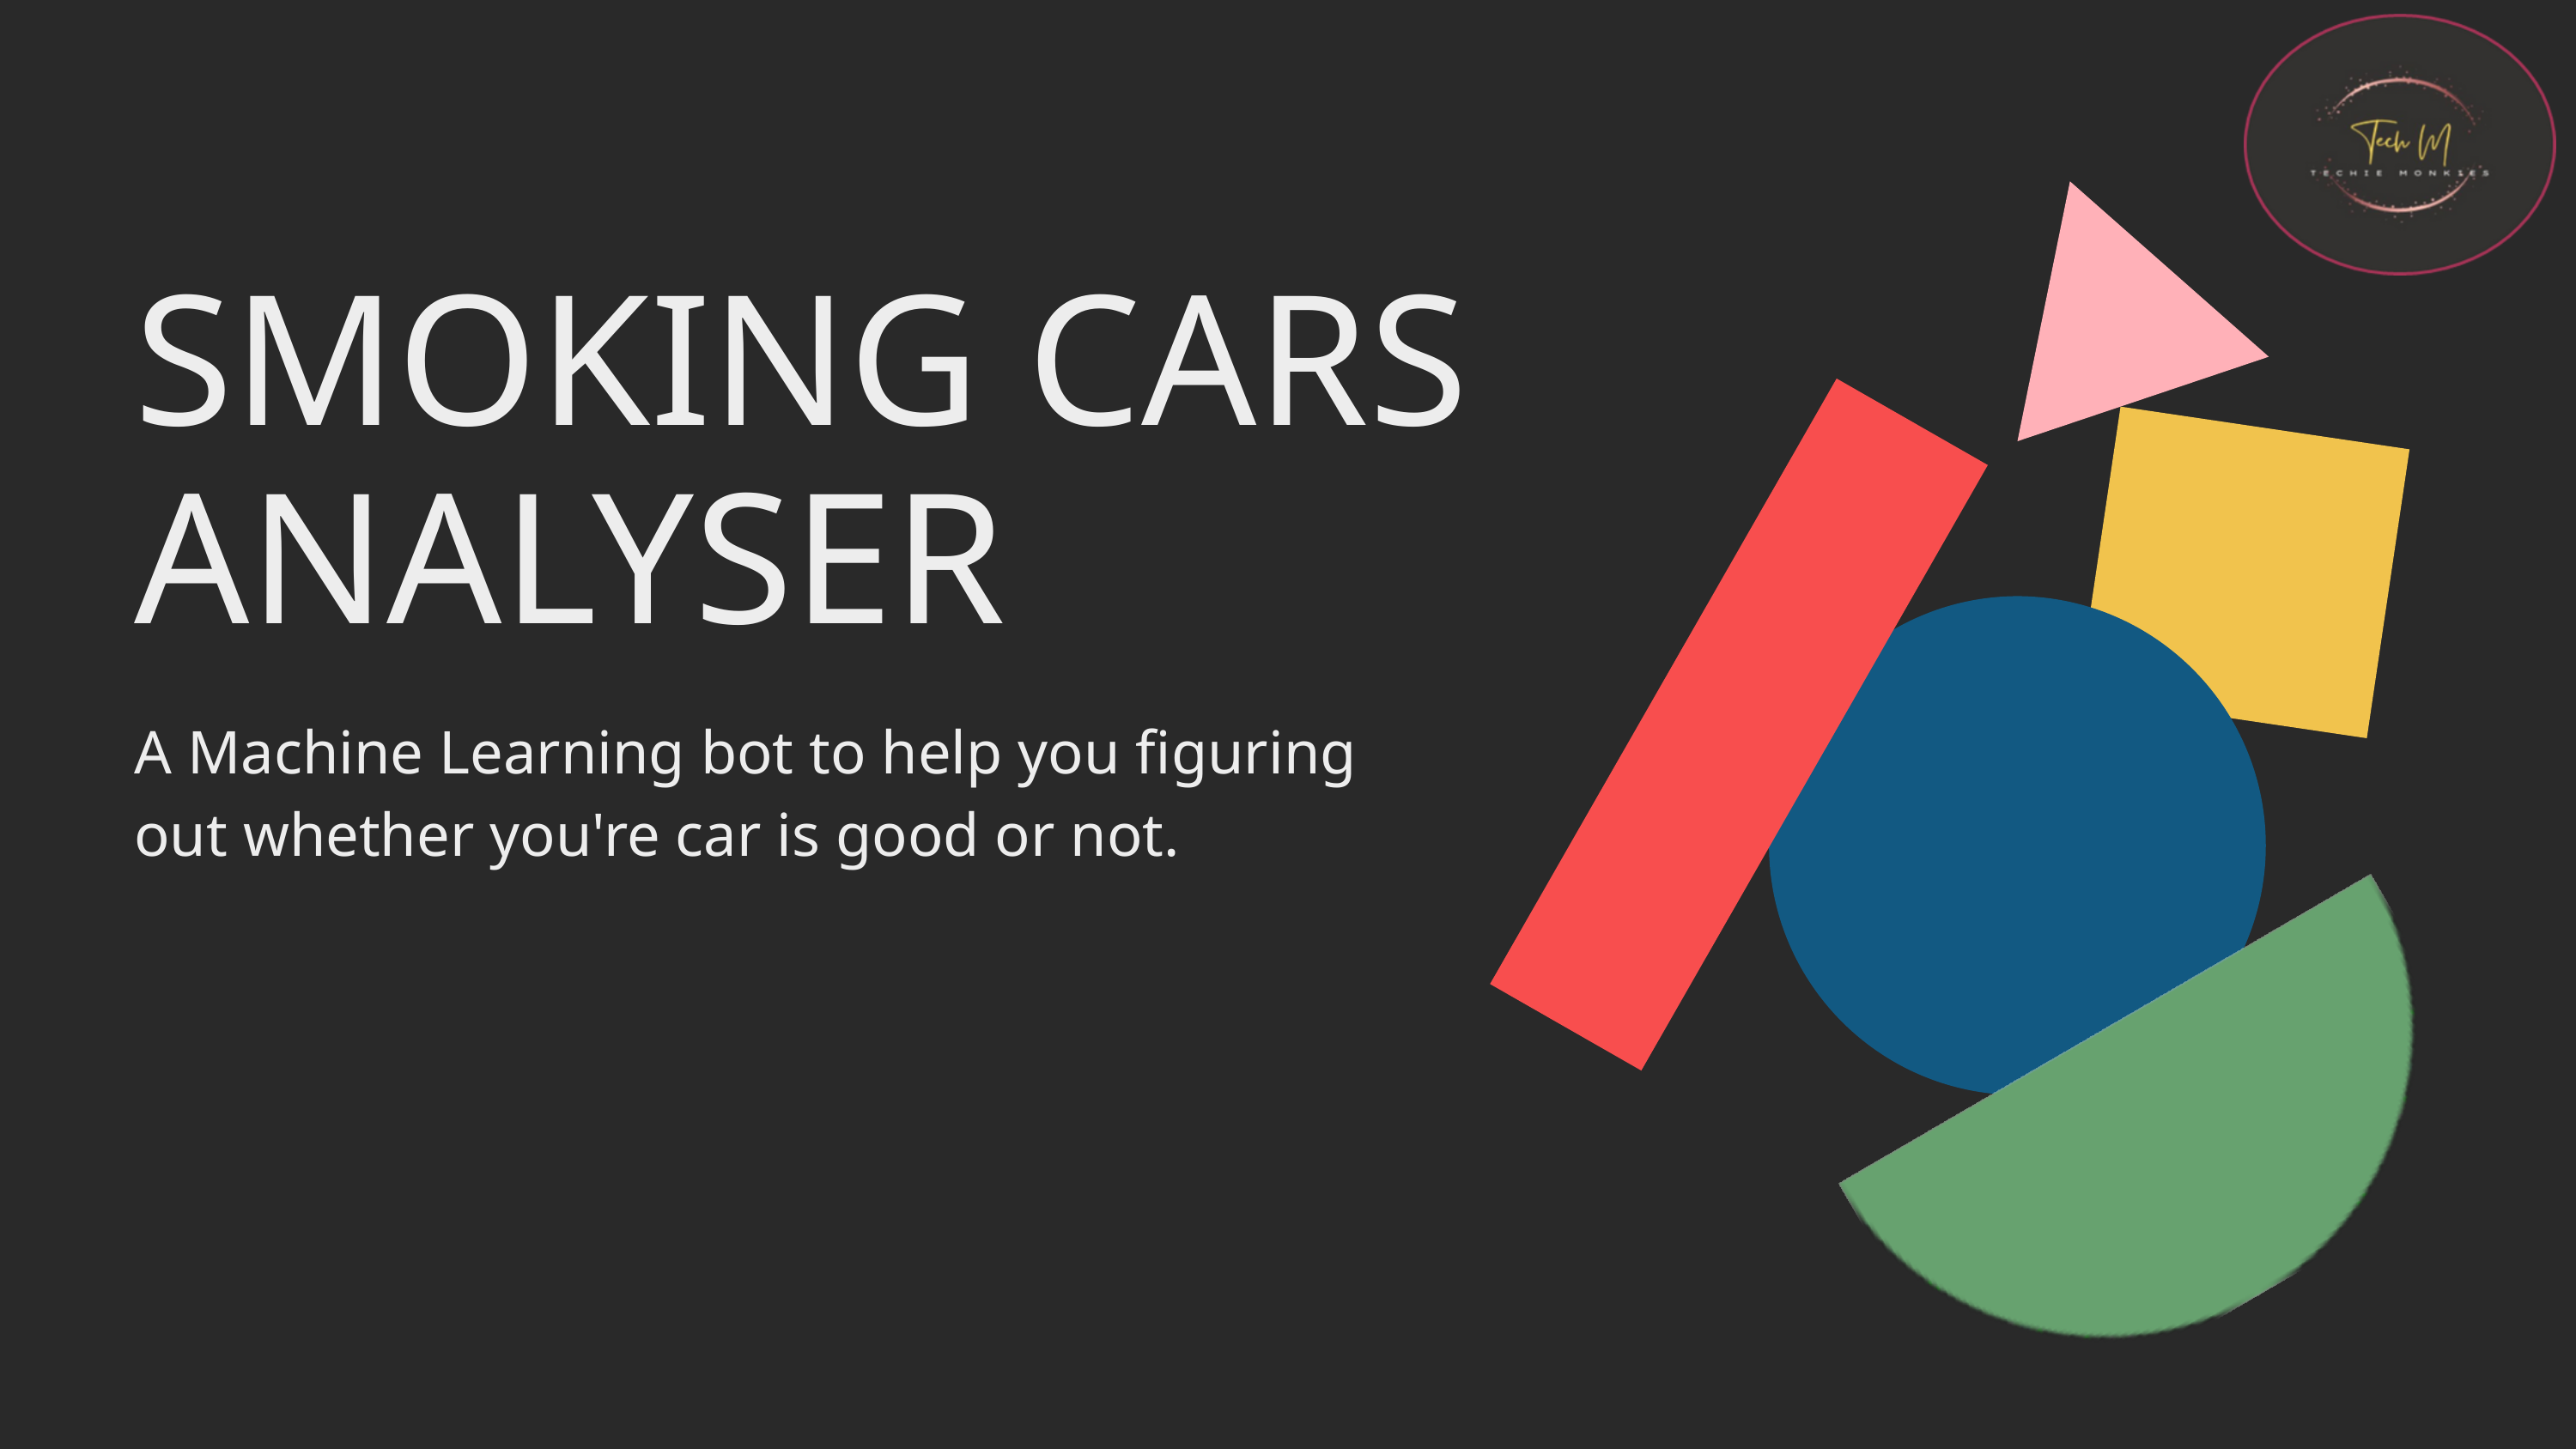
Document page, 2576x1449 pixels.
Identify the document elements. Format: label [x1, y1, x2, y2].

text_box [134, 273, 1689, 864]
picture [1841, 876, 2523, 1447]
text_box [2023, 219, 2289, 450]
text_box [1767, 596, 2268, 1095]
text_box [2097, 426, 2391, 719]
picture [2243, 14, 2557, 276]
text_box [1651, 375, 1826, 1074]
